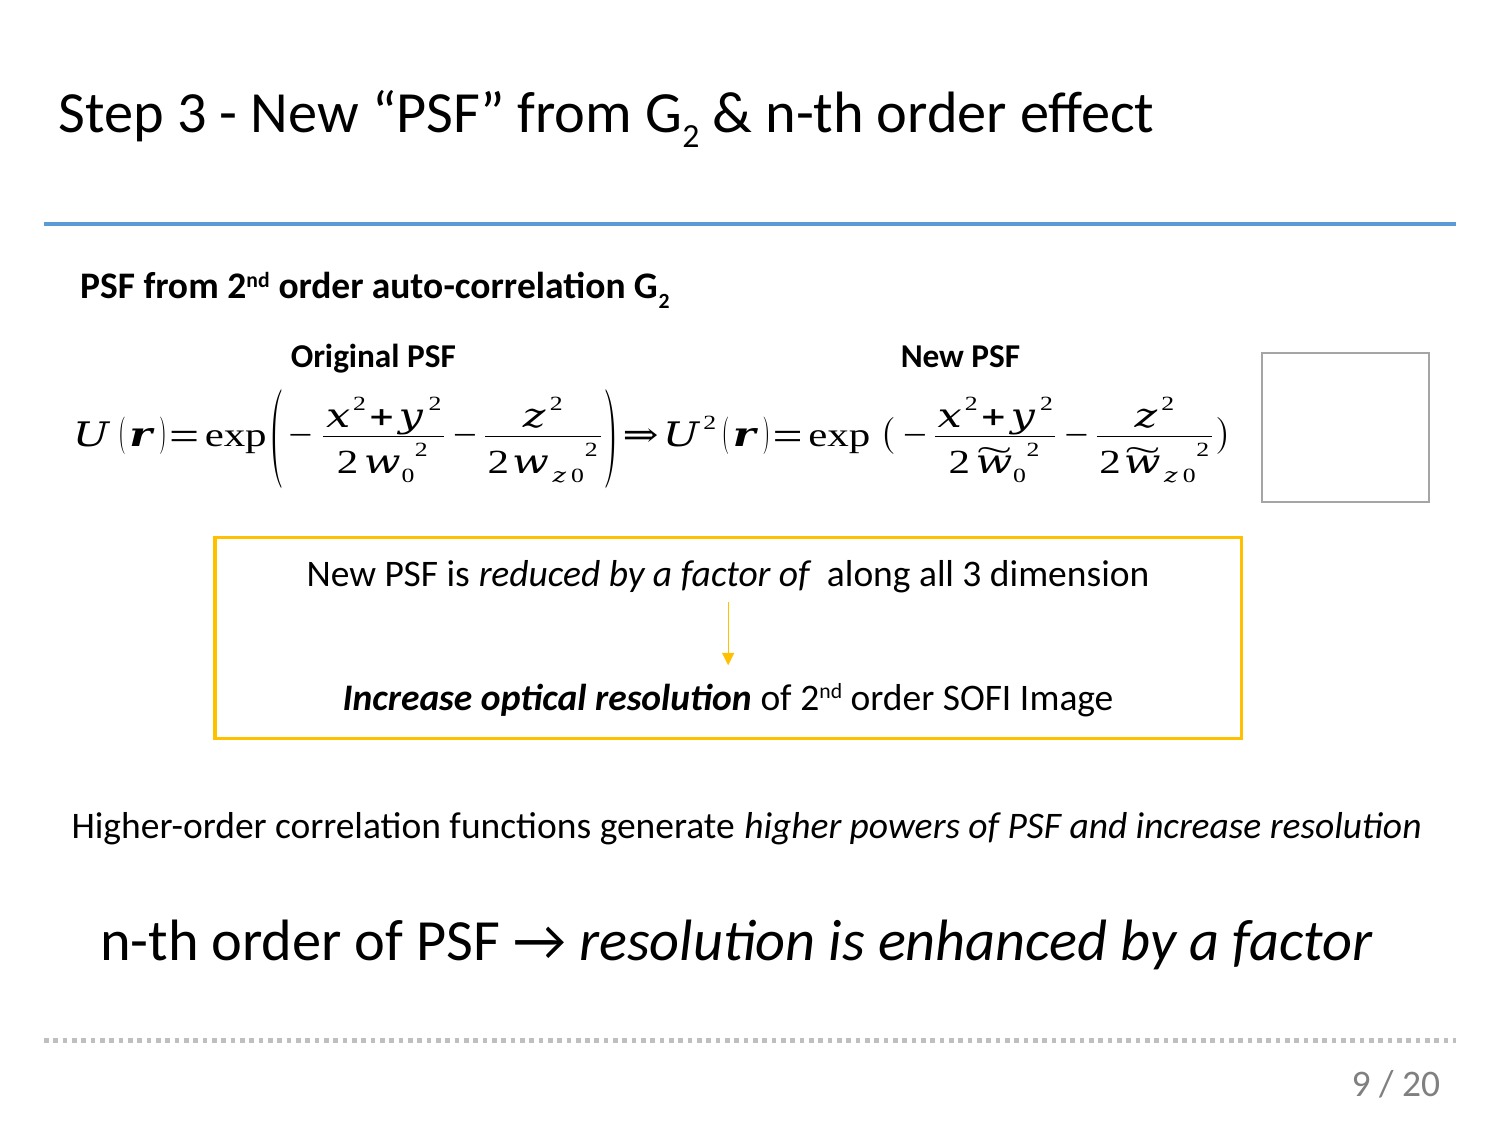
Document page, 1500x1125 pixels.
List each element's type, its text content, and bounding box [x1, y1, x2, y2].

text_box Step 3 - New “PSF” from G2 & n-th order effect [43, 66, 1456, 162]
text_box PSF from 2nd order auto-correlation G2 [65, 254, 685, 320]
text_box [72, 326, 1430, 502]
text_box 9 / 20 [1336, 1051, 1456, 1112]
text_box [214, 537, 1242, 739]
text_box Higher-order correlation functions generate higher powers of PSF and increase resolution [56, 793, 1456, 854]
